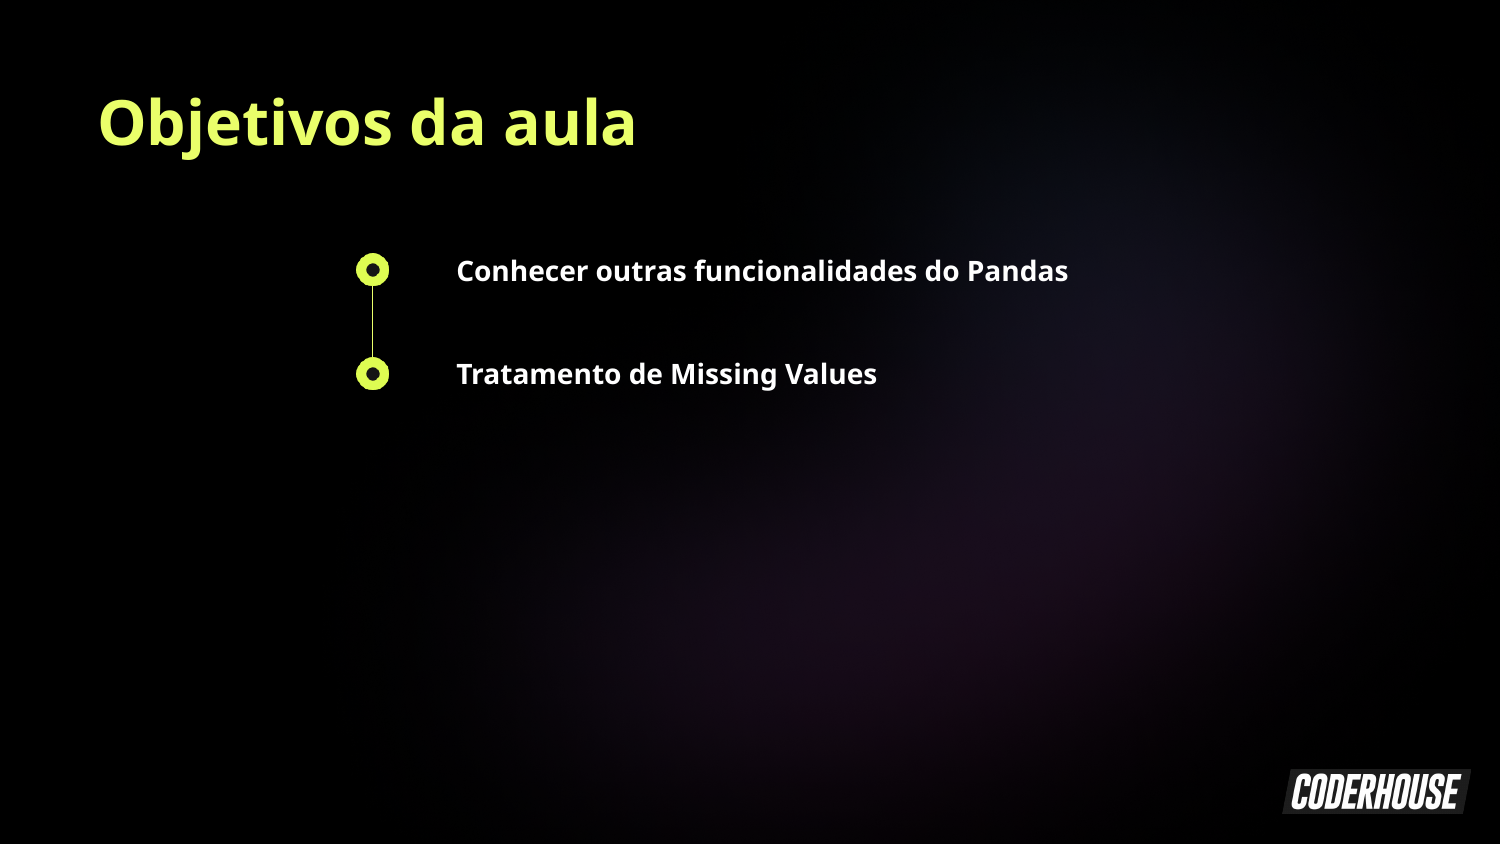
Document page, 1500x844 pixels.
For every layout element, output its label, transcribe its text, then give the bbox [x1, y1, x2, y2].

text_box Conhecer outras funcionalidades do Pandas [441, 238, 1144, 302]
text_box Objetivos da aula [82, 76, 1418, 175]
picture [0, 0, 1500, 844]
text_box Tratamento de Missing Values [441, 341, 1144, 406]
